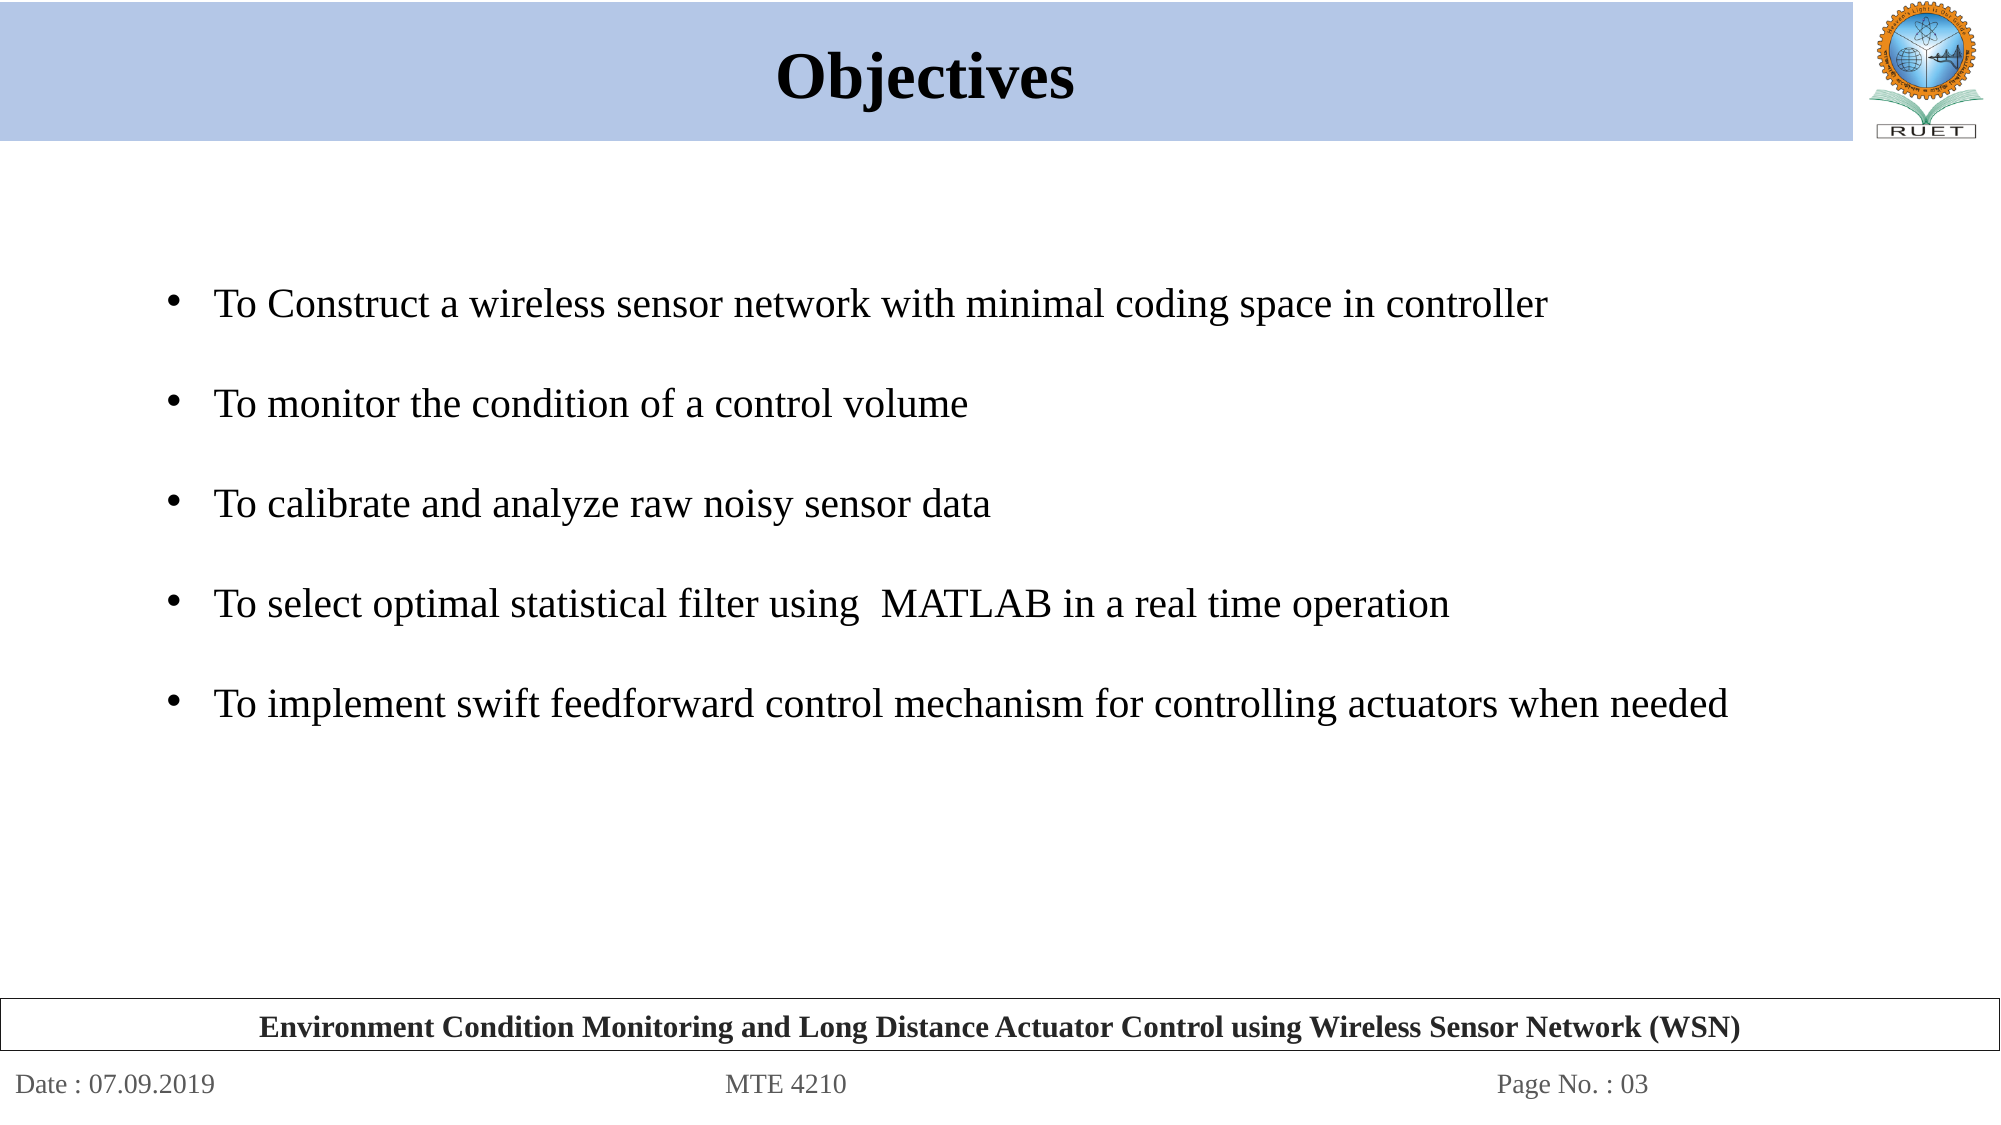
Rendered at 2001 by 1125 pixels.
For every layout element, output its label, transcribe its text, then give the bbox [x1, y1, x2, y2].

text_box To Construct a wireless sensor network with minimal coding space in controller To monitor the condition of a control volume To calibrate and analyze raw noisy sensor data To select optimal statistical filter using MATLAB in a real time operation To implement swift feedforward control mechanism for controlling actuators when needed [151, 217, 1852, 733]
text_box Environment Condition Monitoring and Long Distance Actuator Control using Wireless Sensor Network (WSN) [0, 998, 2000, 1051]
text_box Objectives [0, 2, 1853, 141]
text_box Date : 07.09.2019 MTE 4210 Page No. : 03 [0, 1057, 2000, 1125]
picture [1867, 0, 1985, 140]
